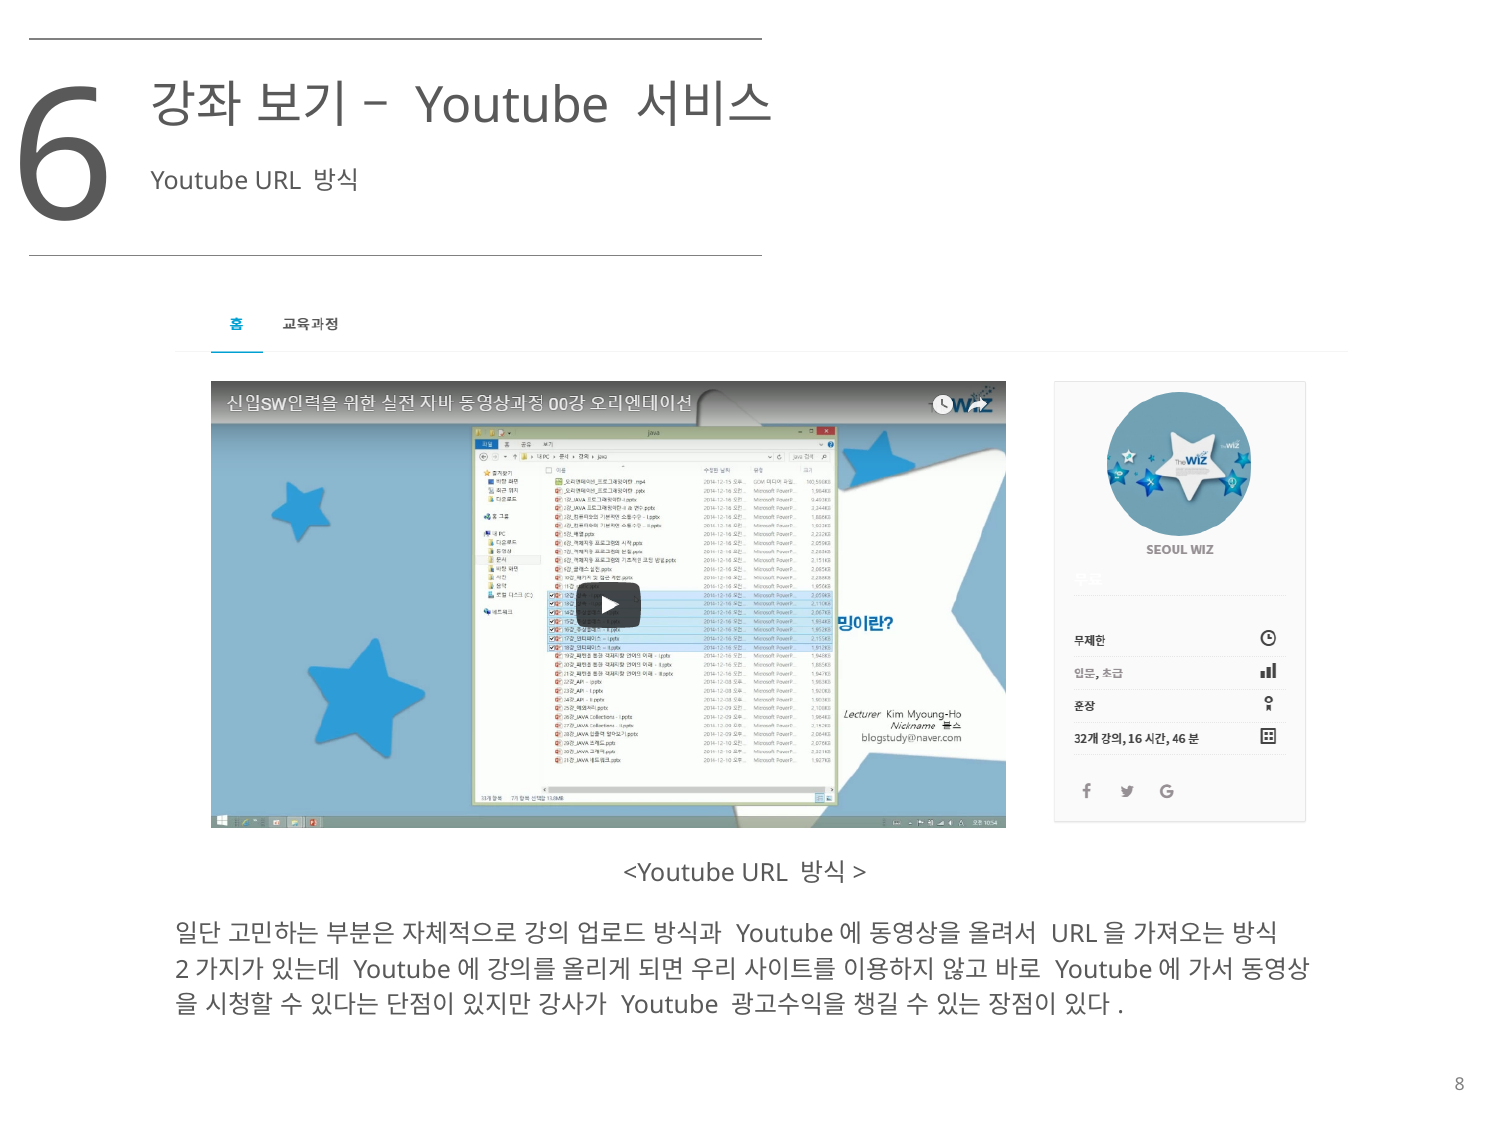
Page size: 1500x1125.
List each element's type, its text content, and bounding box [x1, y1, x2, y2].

text_box Youtube URL 방식 [135, 152, 821, 203]
text_box 강좌 보기 – Youtube 서비스 [174, 89, 821, 141]
text_box 일단 고민하는 부분은 자체적으로 강의 업로드 방식과 Youtube에 동영상을 올려서 URL을 가져오는 방식 2가지가 있는데 Youtube에 강의를 올리게 되면 우리 사이트를 이용하지 않고 바로 Youtube에 가서 동영상 을 시청할 수 있다는 단점이 있지만 강사가 Youtube 광고수익을 챙길 수 있는 장점이 있다. [160, 905, 1401, 1097]
text_box <Youtube URL 방식> [608, 860, 987, 965]
picture [175, 302, 1349, 853]
text_box 6 [0, 29, 174, 264]
